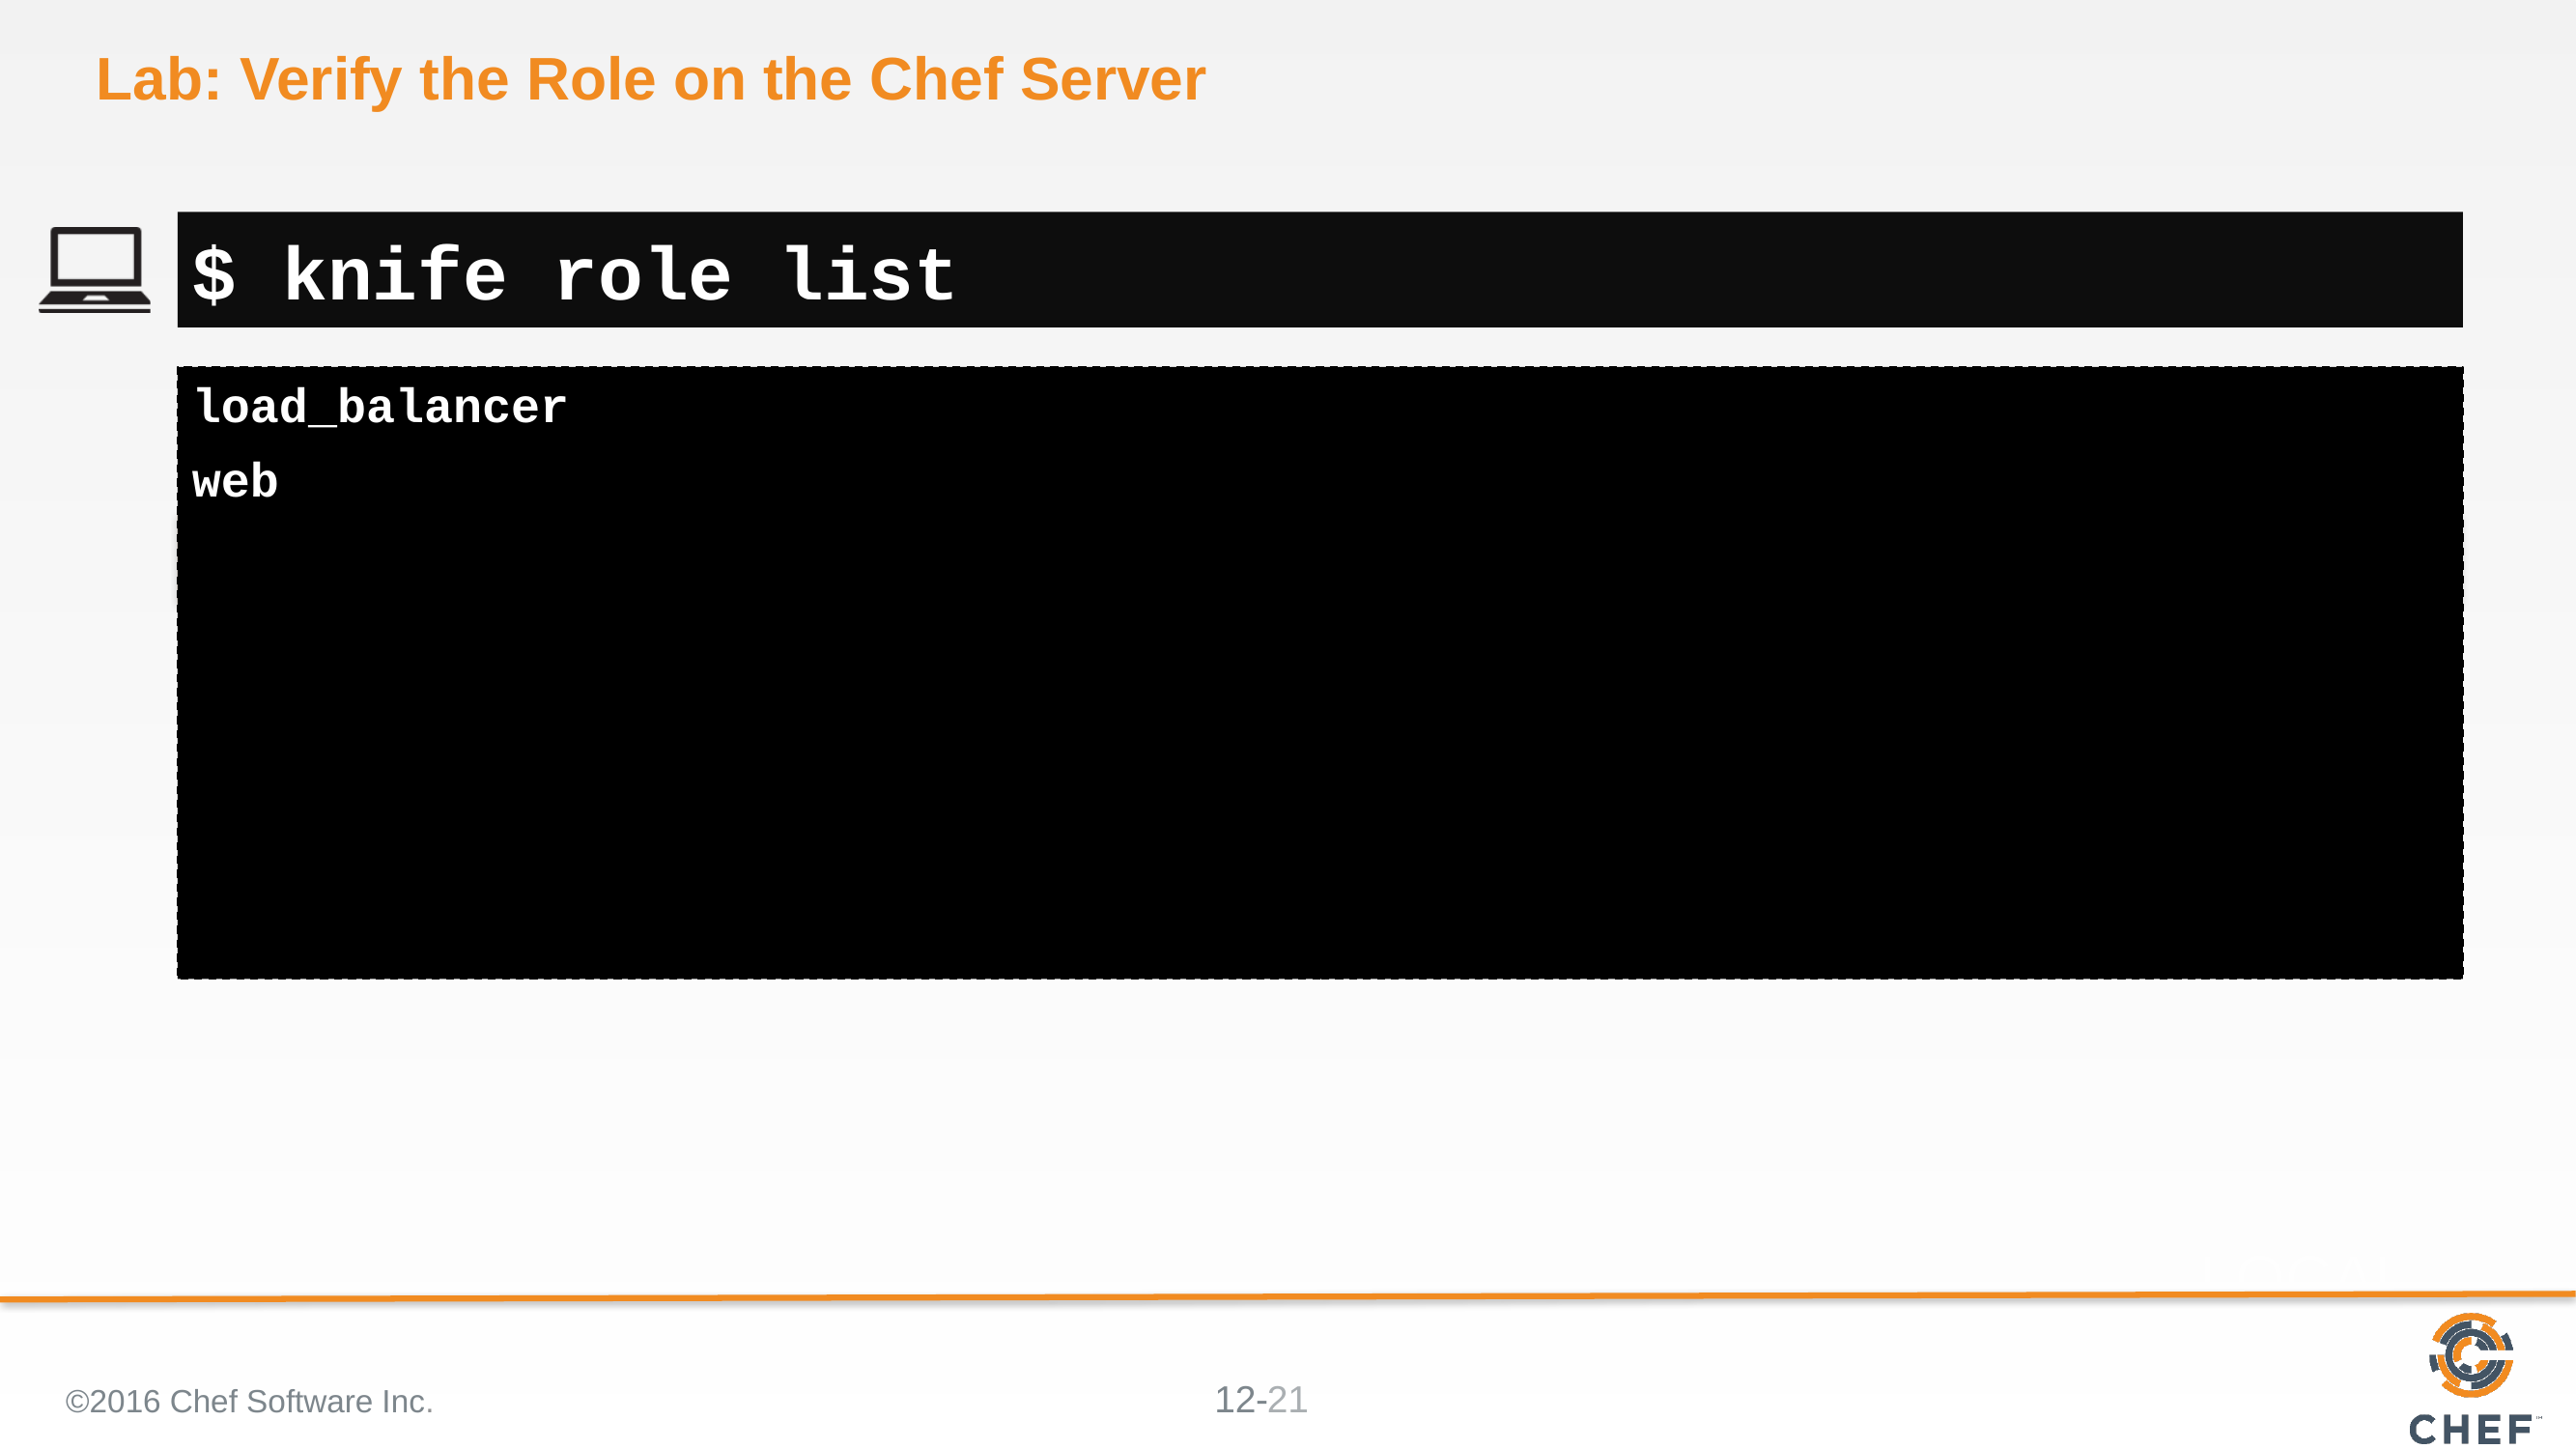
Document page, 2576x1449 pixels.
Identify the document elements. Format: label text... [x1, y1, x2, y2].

list load_balancer web [177, 366, 2464, 980]
slide_number 21 [998, 1359, 1578, 1437]
list $ knife role list [177, 212, 2463, 327]
title Lab: Verify the Role on the Chef Server [96, 48, 2463, 180]
picture [2399, 1297, 2550, 1449]
footer ©2016 Chef Software Inc. [51, 1359, 952, 1440]
